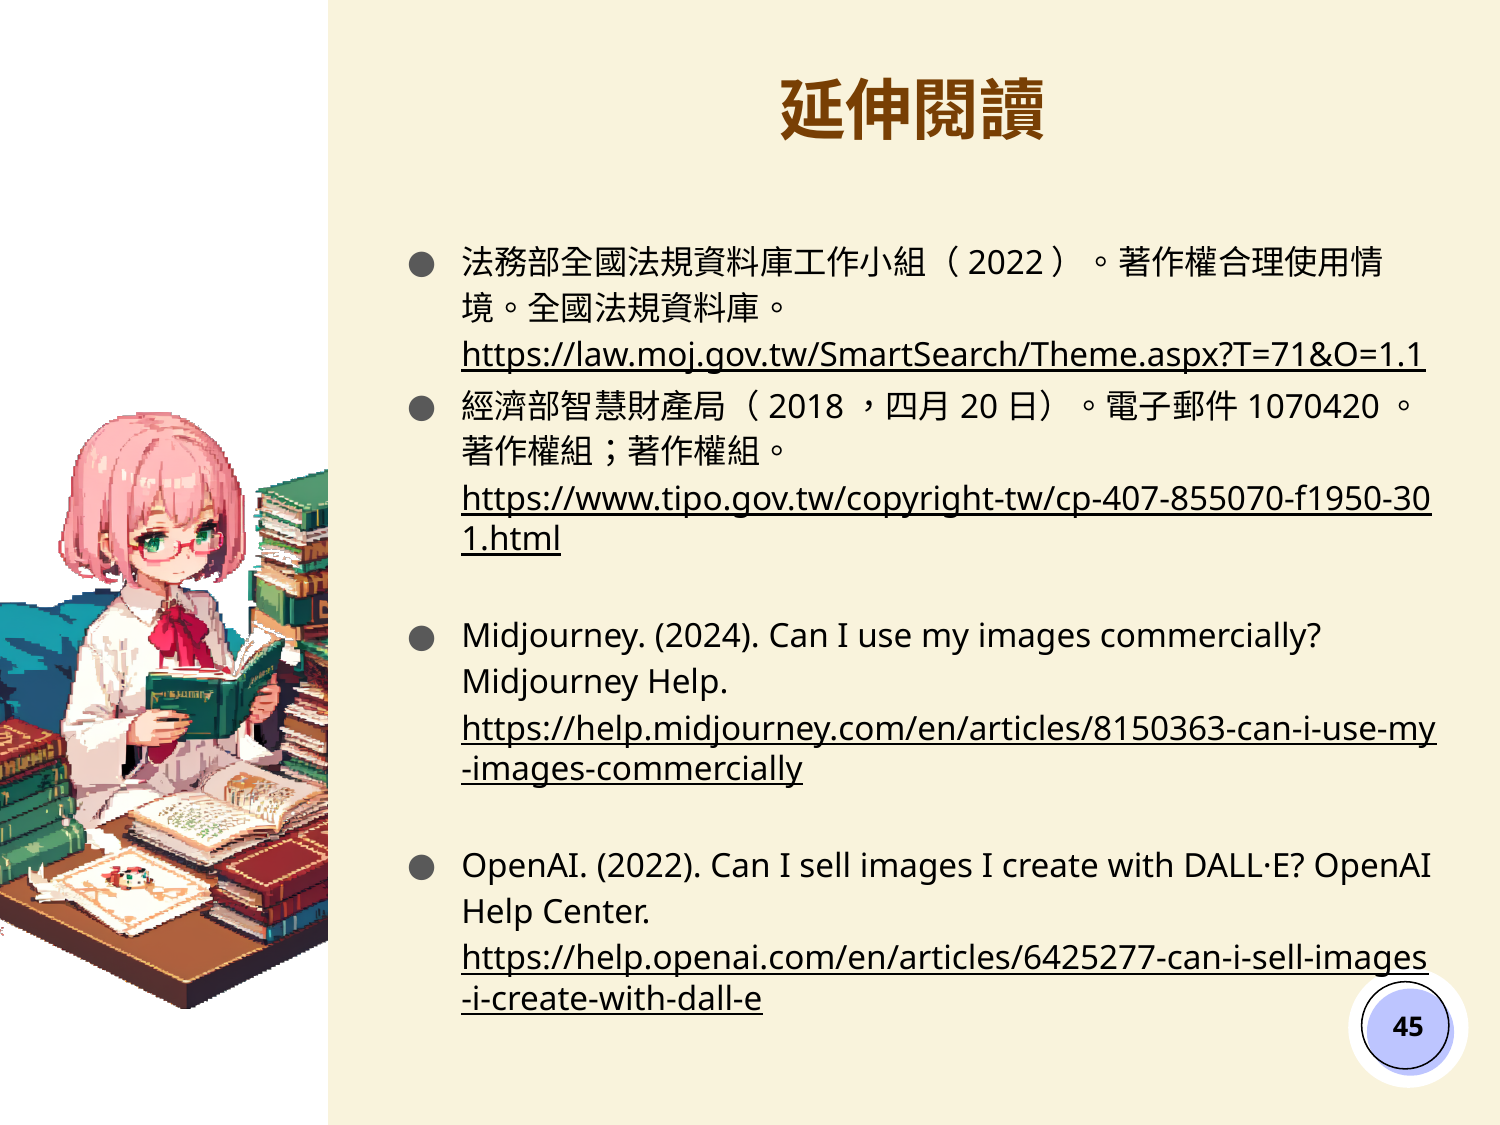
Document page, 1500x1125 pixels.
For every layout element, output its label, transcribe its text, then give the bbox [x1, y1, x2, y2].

list 法務部全國法規資料庫工作小組（2022）。著作權合理使用情境。全國法規資料庫。https://law.moj.gov.tw/SmartSearch/Theme.aspx?T=71&O=1.1 經濟部智慧財產局（2018，四月20日）。電子郵件1070420。著作權組；著作權組。https://www.tipo.gov.tw/copyright-tw/cp-407-855070-f1950-301.html Midjourney. (2024). Can I use my images commercially? Midjourney Help. https://help.midjourney.com/en/articles/8150363-can-i-use-my-images-commercially OpenAI. (2022). Can I sell images I create with DALL·E? OpenAI Help Center. https://help.openai.com/en/articles/6425277-can-i-sell-images-i-create-with-dall-e [371, 220, 1455, 1001]
title 延伸閱讀 [371, 68, 1455, 171]
picture [0, 411, 329, 1010]
slide_number ‹#› [1363, 1001, 1454, 1071]
